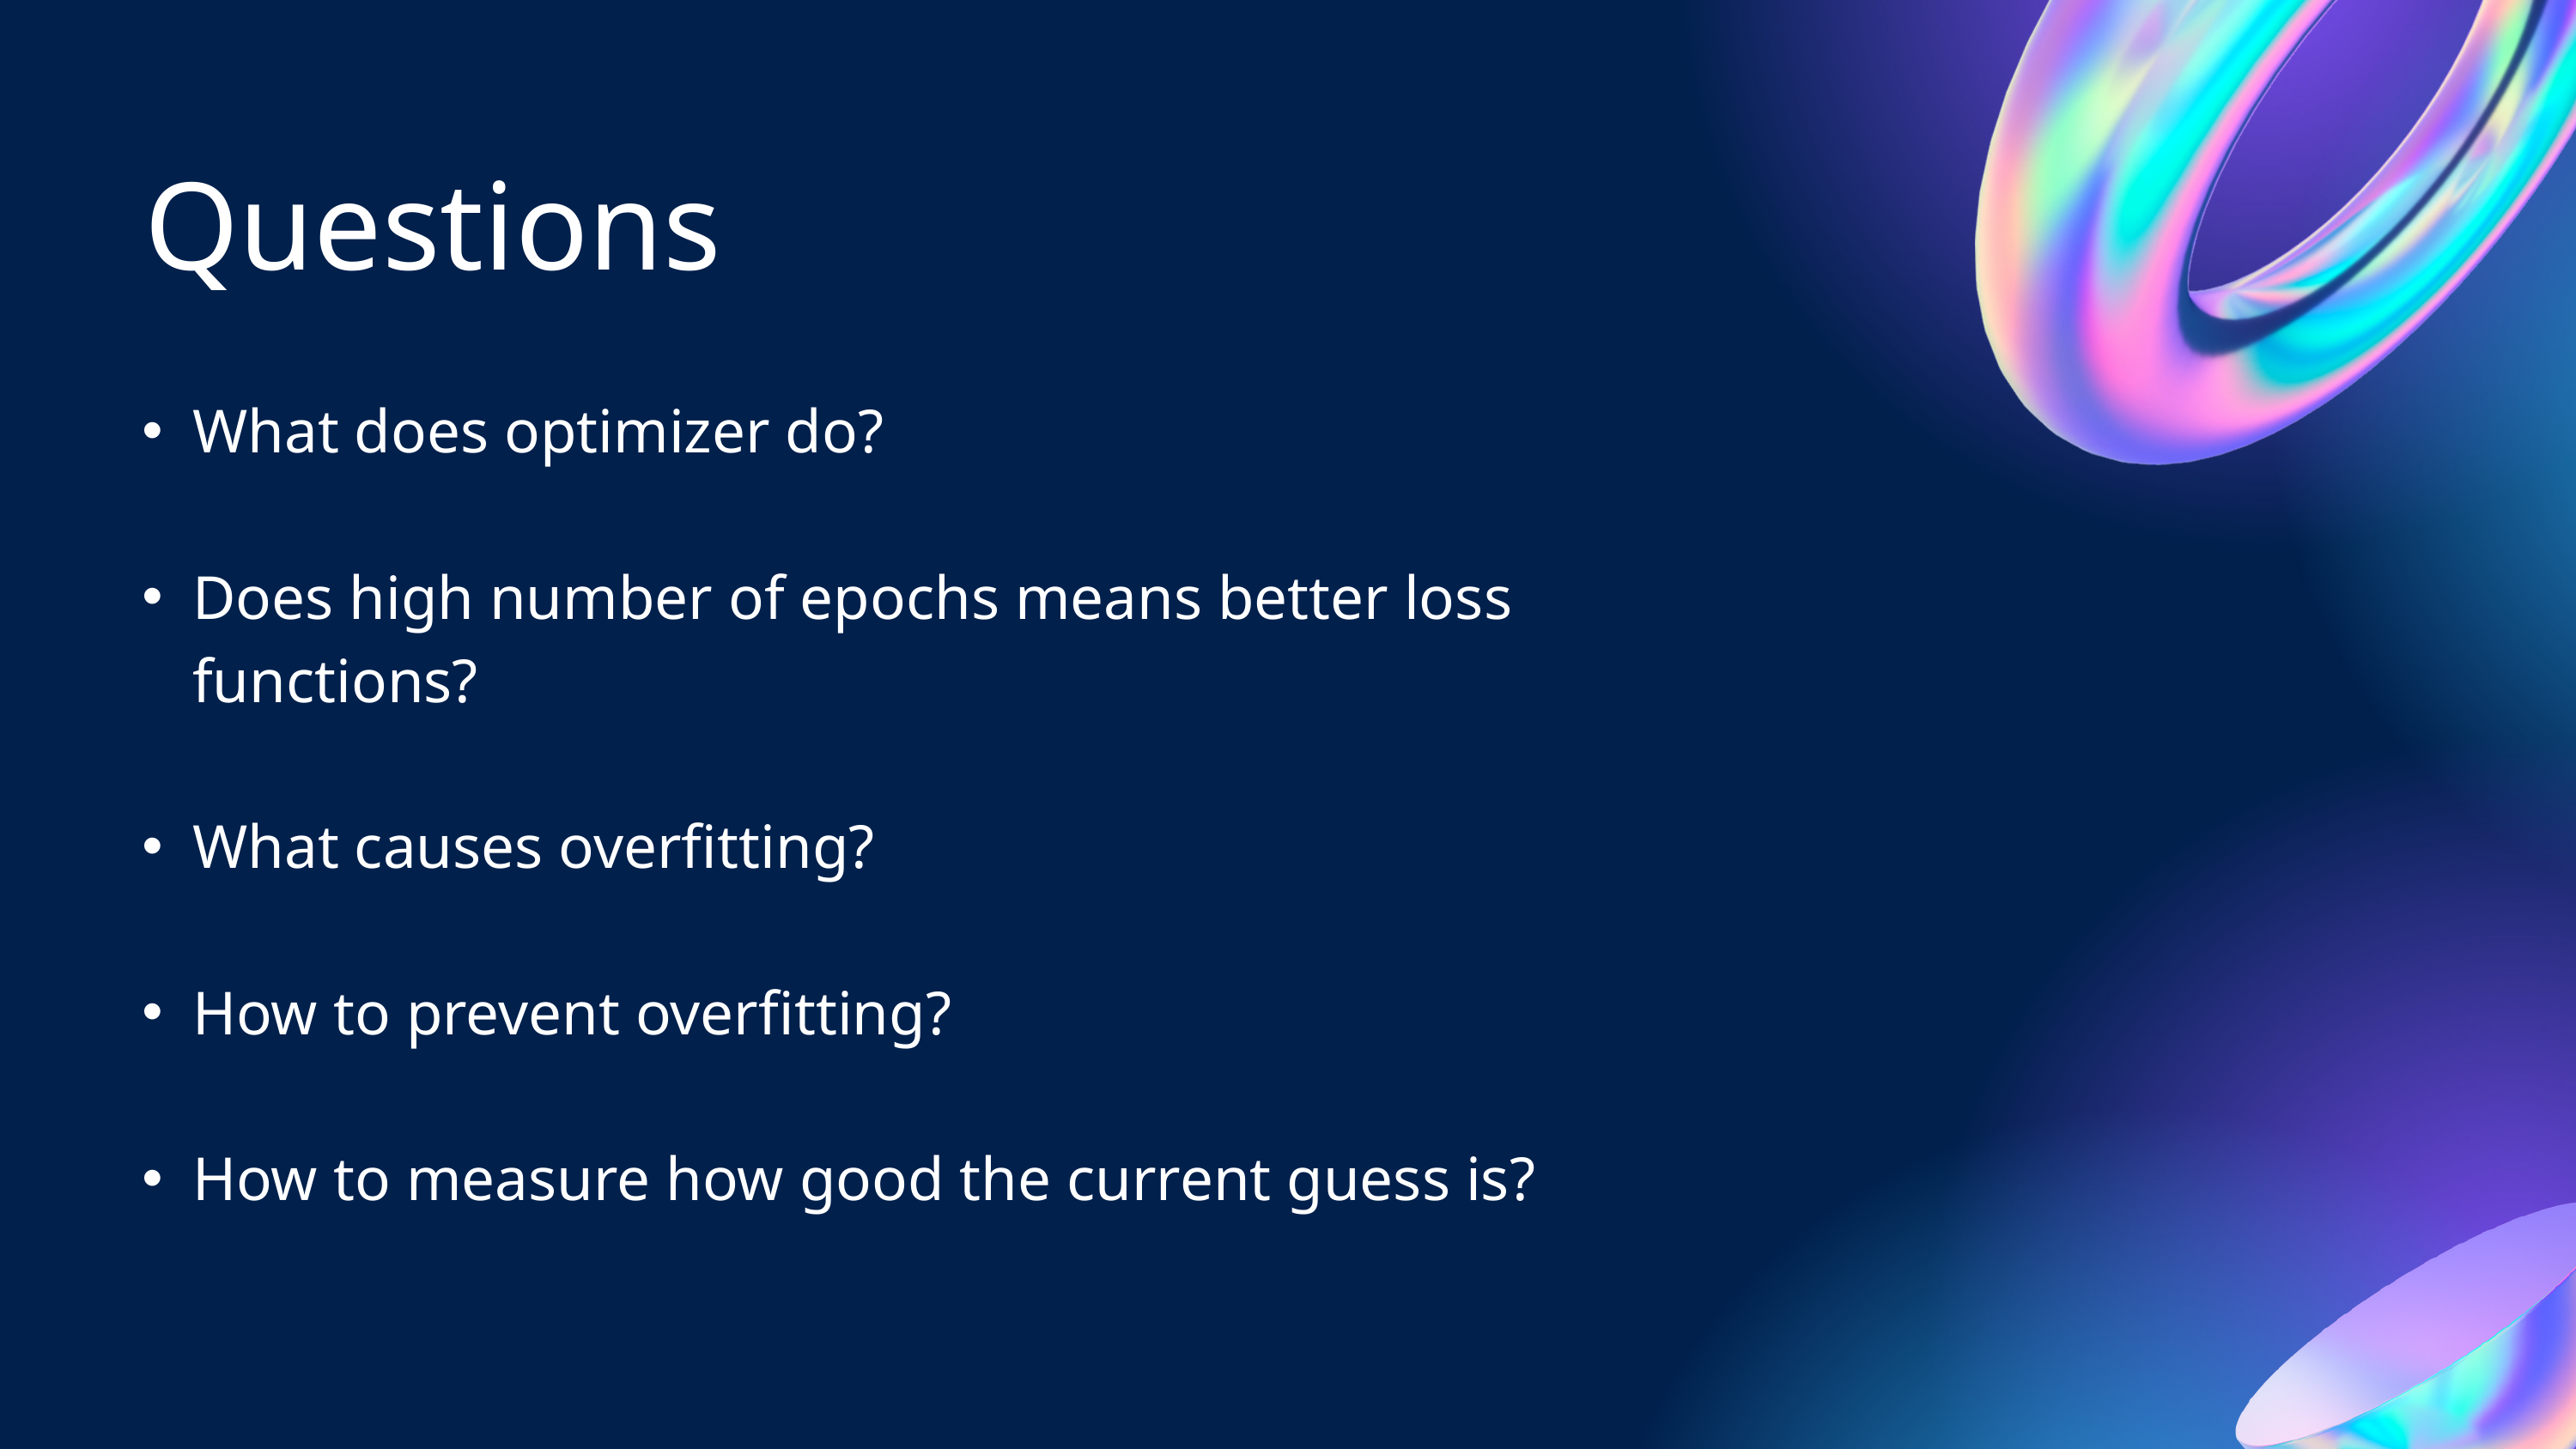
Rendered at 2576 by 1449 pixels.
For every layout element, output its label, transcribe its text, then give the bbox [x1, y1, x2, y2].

text_box [1866, 676, 2576, 1052]
text_box [1534, 1052, 2576, 1449]
text_box [2214, 466, 2576, 676]
text_box [2235, 1202, 2576, 1449]
text_box [1616, 0, 2214, 611]
text_box What does optimizer do? Does high number of epochs means better loss functions? What causes overfitting? How to prevent overfitting? How to measure how good the current guess is? [91, 381, 1766, 1213]
text_box [1974, 0, 2576, 466]
text_box Questions [144, 124, 1713, 294]
